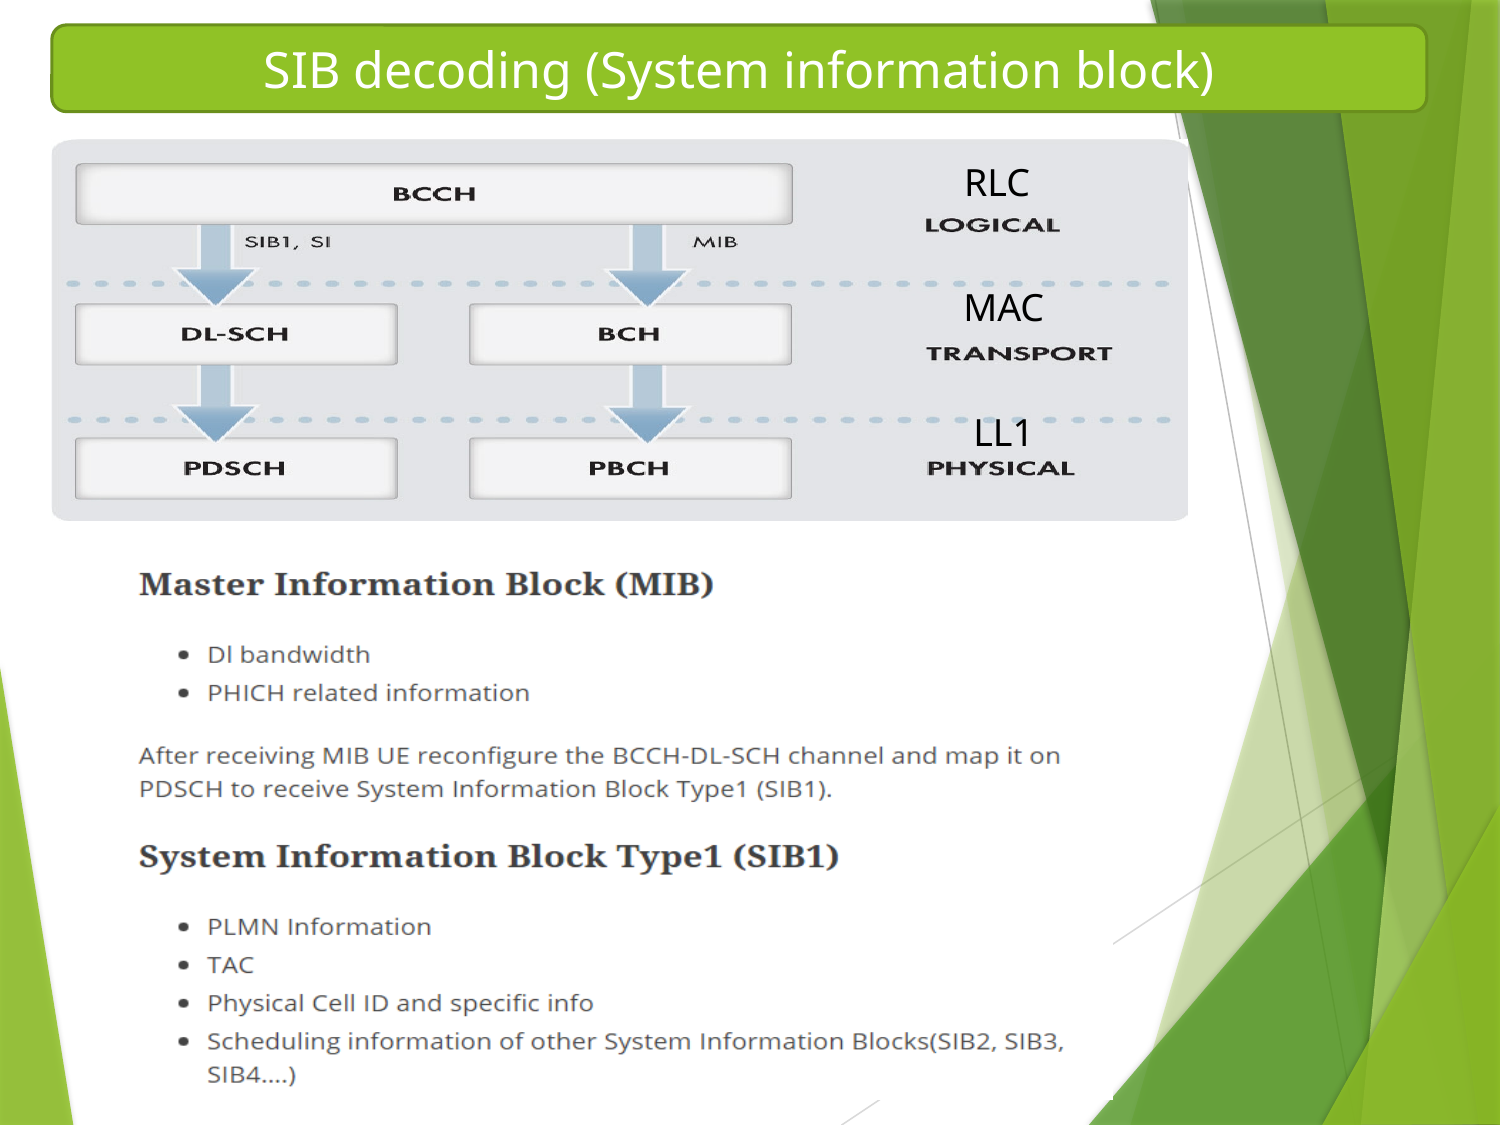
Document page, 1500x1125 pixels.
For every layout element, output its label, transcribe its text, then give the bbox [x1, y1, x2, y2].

text_box SIB decoding (System information block) [50, 23, 1429, 114]
picture [51, 139, 1189, 522]
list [99, 561, 1113, 1101]
